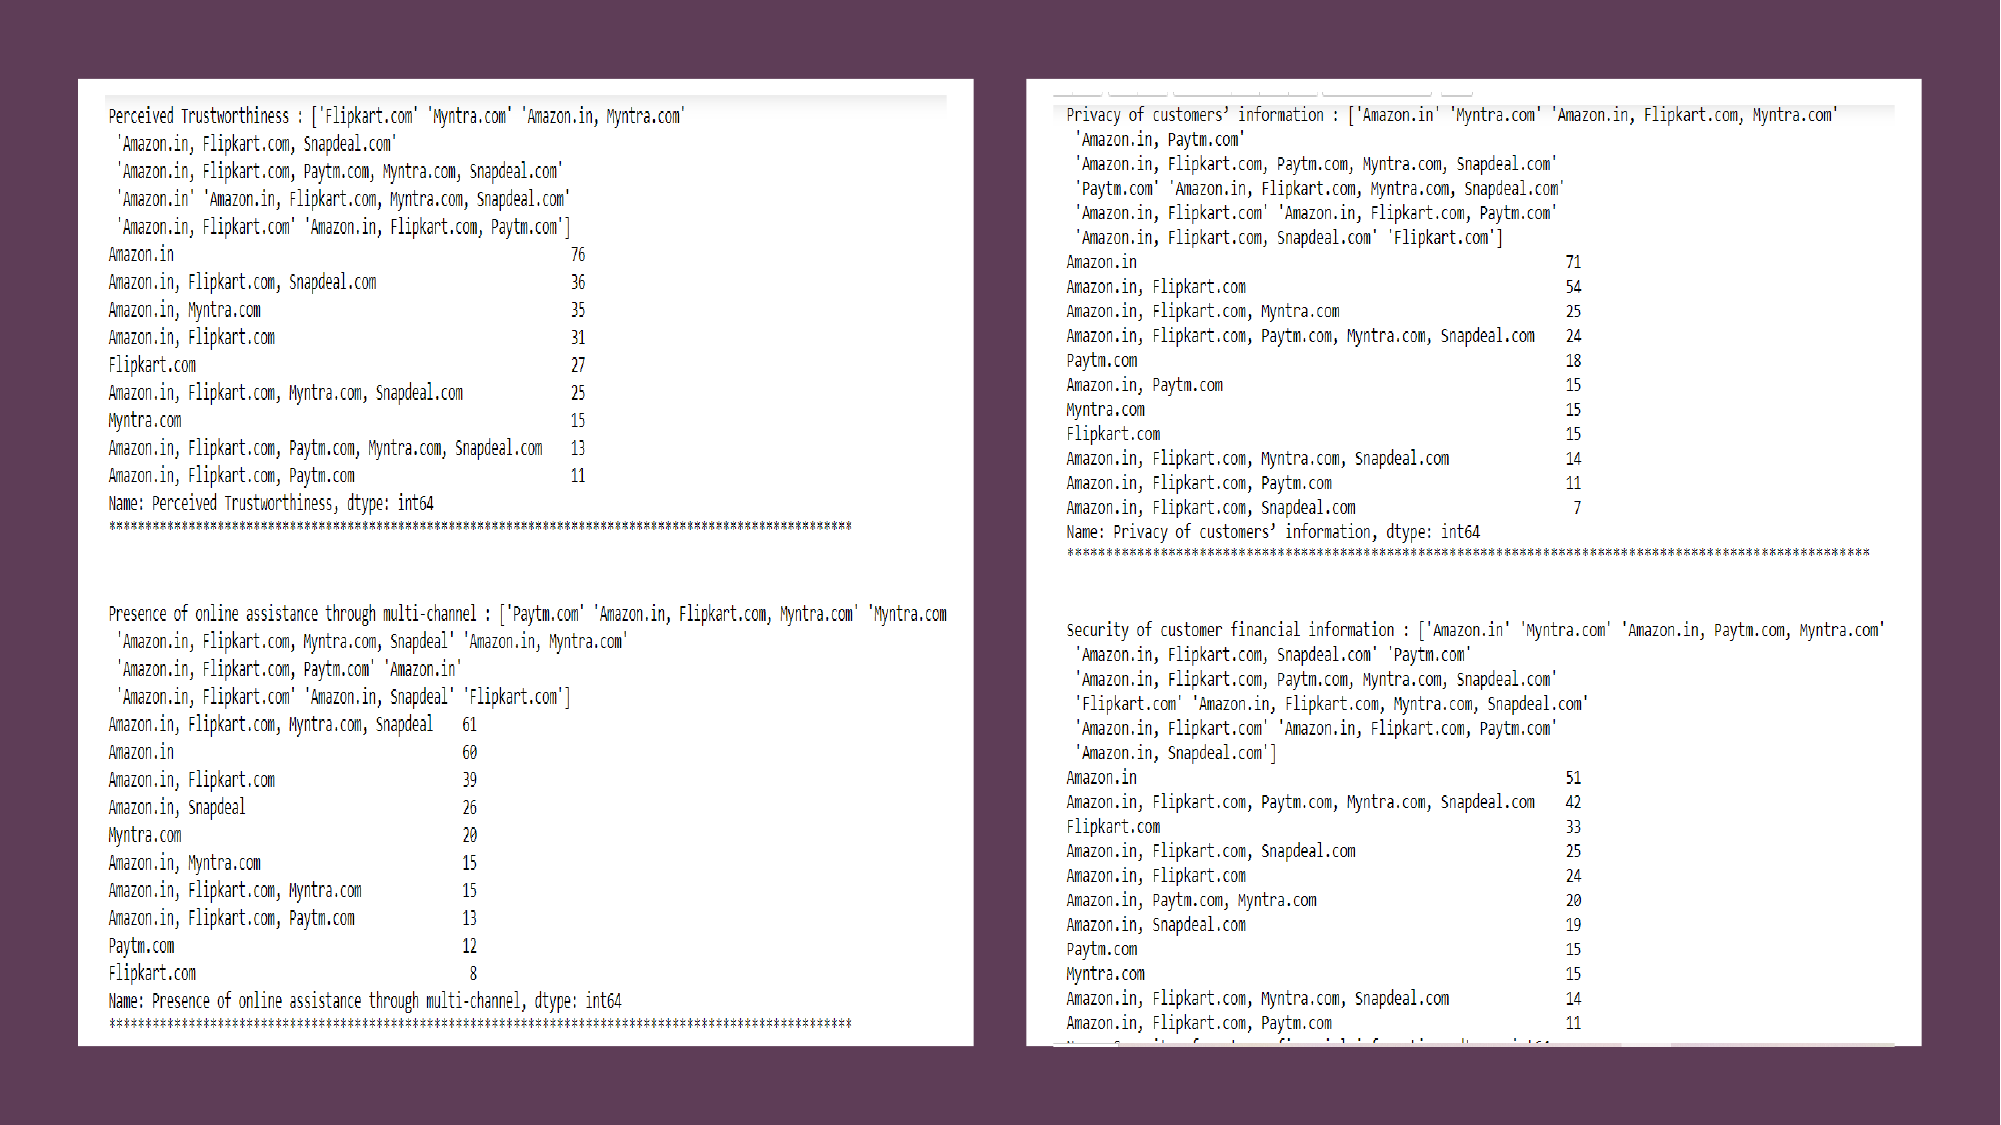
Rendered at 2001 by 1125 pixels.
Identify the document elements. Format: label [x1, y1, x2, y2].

text_box [1025, 78, 1923, 1047]
text_box [0, 0, 2000, 1125]
text_box [77, 78, 975, 1047]
picture [105, 92, 947, 1033]
picture [1053, 92, 1895, 1047]
